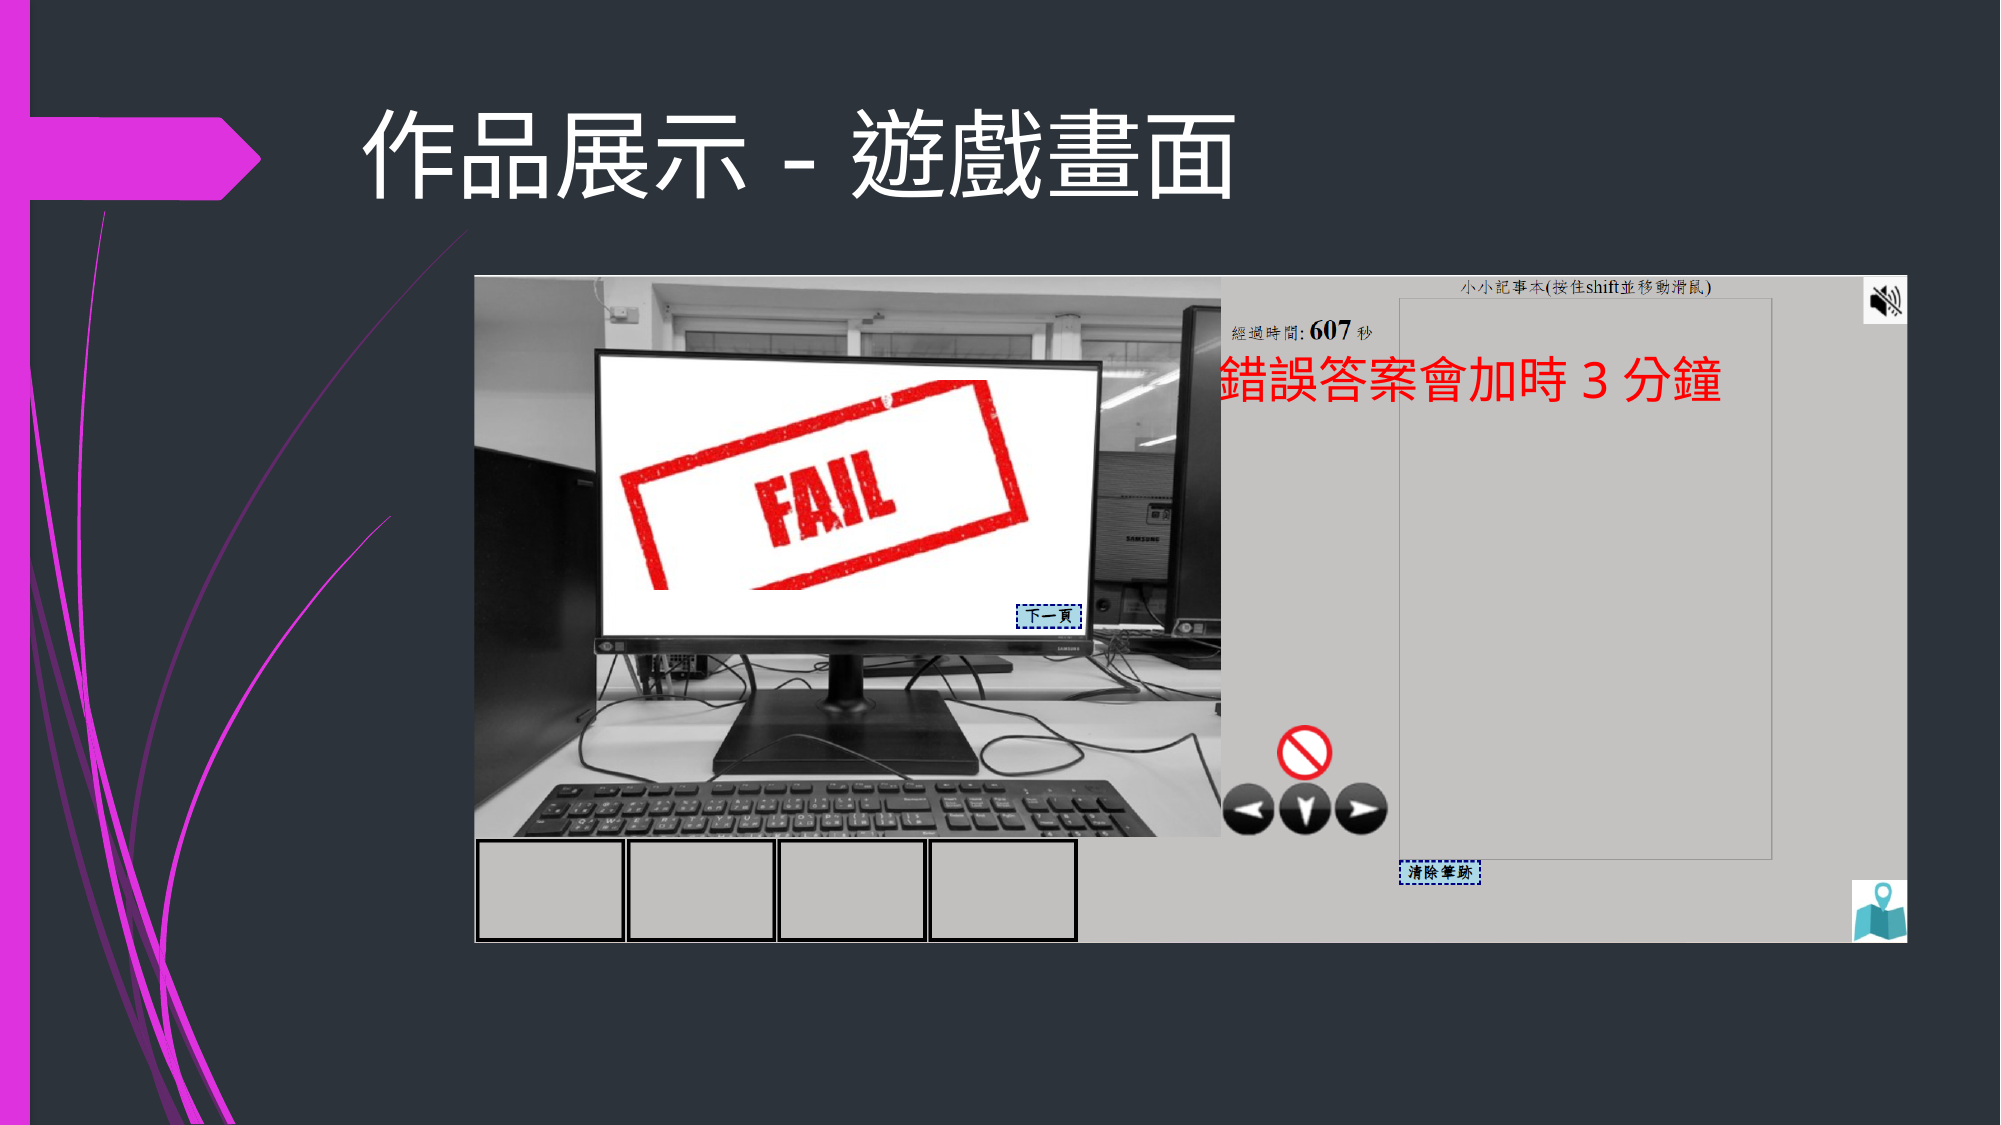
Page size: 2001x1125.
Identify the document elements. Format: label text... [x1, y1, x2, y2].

title 作品展示-遊戲畫面 [344, 86, 1268, 234]
picture [474, 274, 1908, 944]
